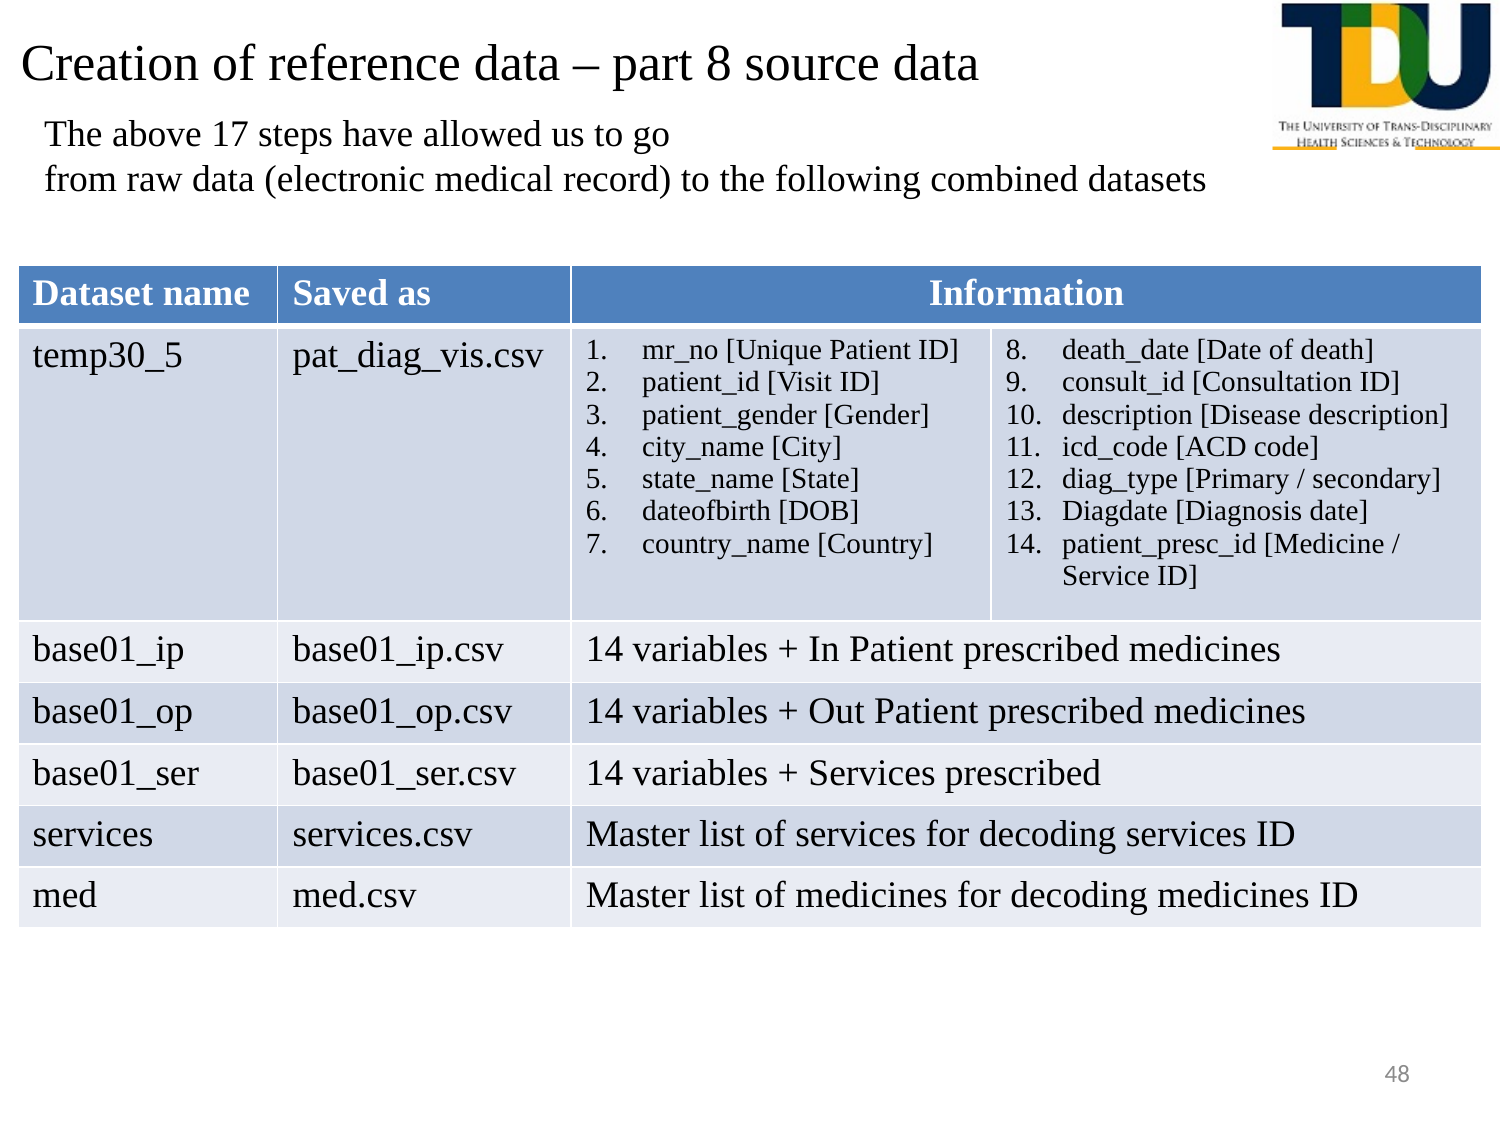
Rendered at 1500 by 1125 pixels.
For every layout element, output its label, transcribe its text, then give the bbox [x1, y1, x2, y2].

table_cell 14 variables + Out Patient prescribed medicines [572, 683, 1481, 743]
table_cell base01_ser.csv [278, 745, 570, 805]
title Creation of reference data – part 8 source data [5, 19, 1010, 100]
table_cell base01_op [19, 683, 277, 743]
table_cell base01_ser [19, 745, 277, 805]
table_cell 14 variables + Services prescribed [572, 745, 1481, 805]
table_cell base01_op.csv [278, 683, 570, 743]
table_cell base01_ip [19, 622, 277, 682]
table_cell services.csv [278, 806, 570, 866]
table_cell med.csv [278, 868, 570, 927]
table_header Saved as [278, 266, 570, 323]
slide_number 48 [1074, 1042, 1425, 1103]
picture [1265, 0, 1500, 150]
table_header Dataset name [19, 266, 277, 323]
table_cell services [19, 806, 277, 866]
text_box The above 17 steps have allowed us to go from raw data (electronic medical record) to the following combined datasets [29, 101, 1329, 207]
table_cell Master list of medicines for decoding medicines ID [572, 868, 1481, 927]
table_cell med [19, 868, 277, 927]
table_cell base01_ip.csv [278, 622, 570, 682]
table_cell temp30_5 [19, 329, 277, 620]
table_cell 14 variables + In Patient prescribed medicines [572, 622, 1481, 682]
table_cell pat_diag_vis.csv [278, 329, 570, 620]
table_header Information [572, 266, 1481, 323]
table_cell Master list of services for decoding services ID [572, 806, 1481, 866]
table_cell mr_no [Unique Patient ID] patient_id [Visit ID] patient_gender [Gender] city_name [City] state_name [State] dateofbirth [DOB] country_name [Country] [572, 329, 990, 620]
table_cell death_date [Date of death] consult_id [Consultation ID] description [Disease description] icd_code [ACD code] diag_type [Primary / secondary] Diagdate [Diagnosis date] patient_presc_id [Medicine / Service ID] [992, 329, 1481, 620]
